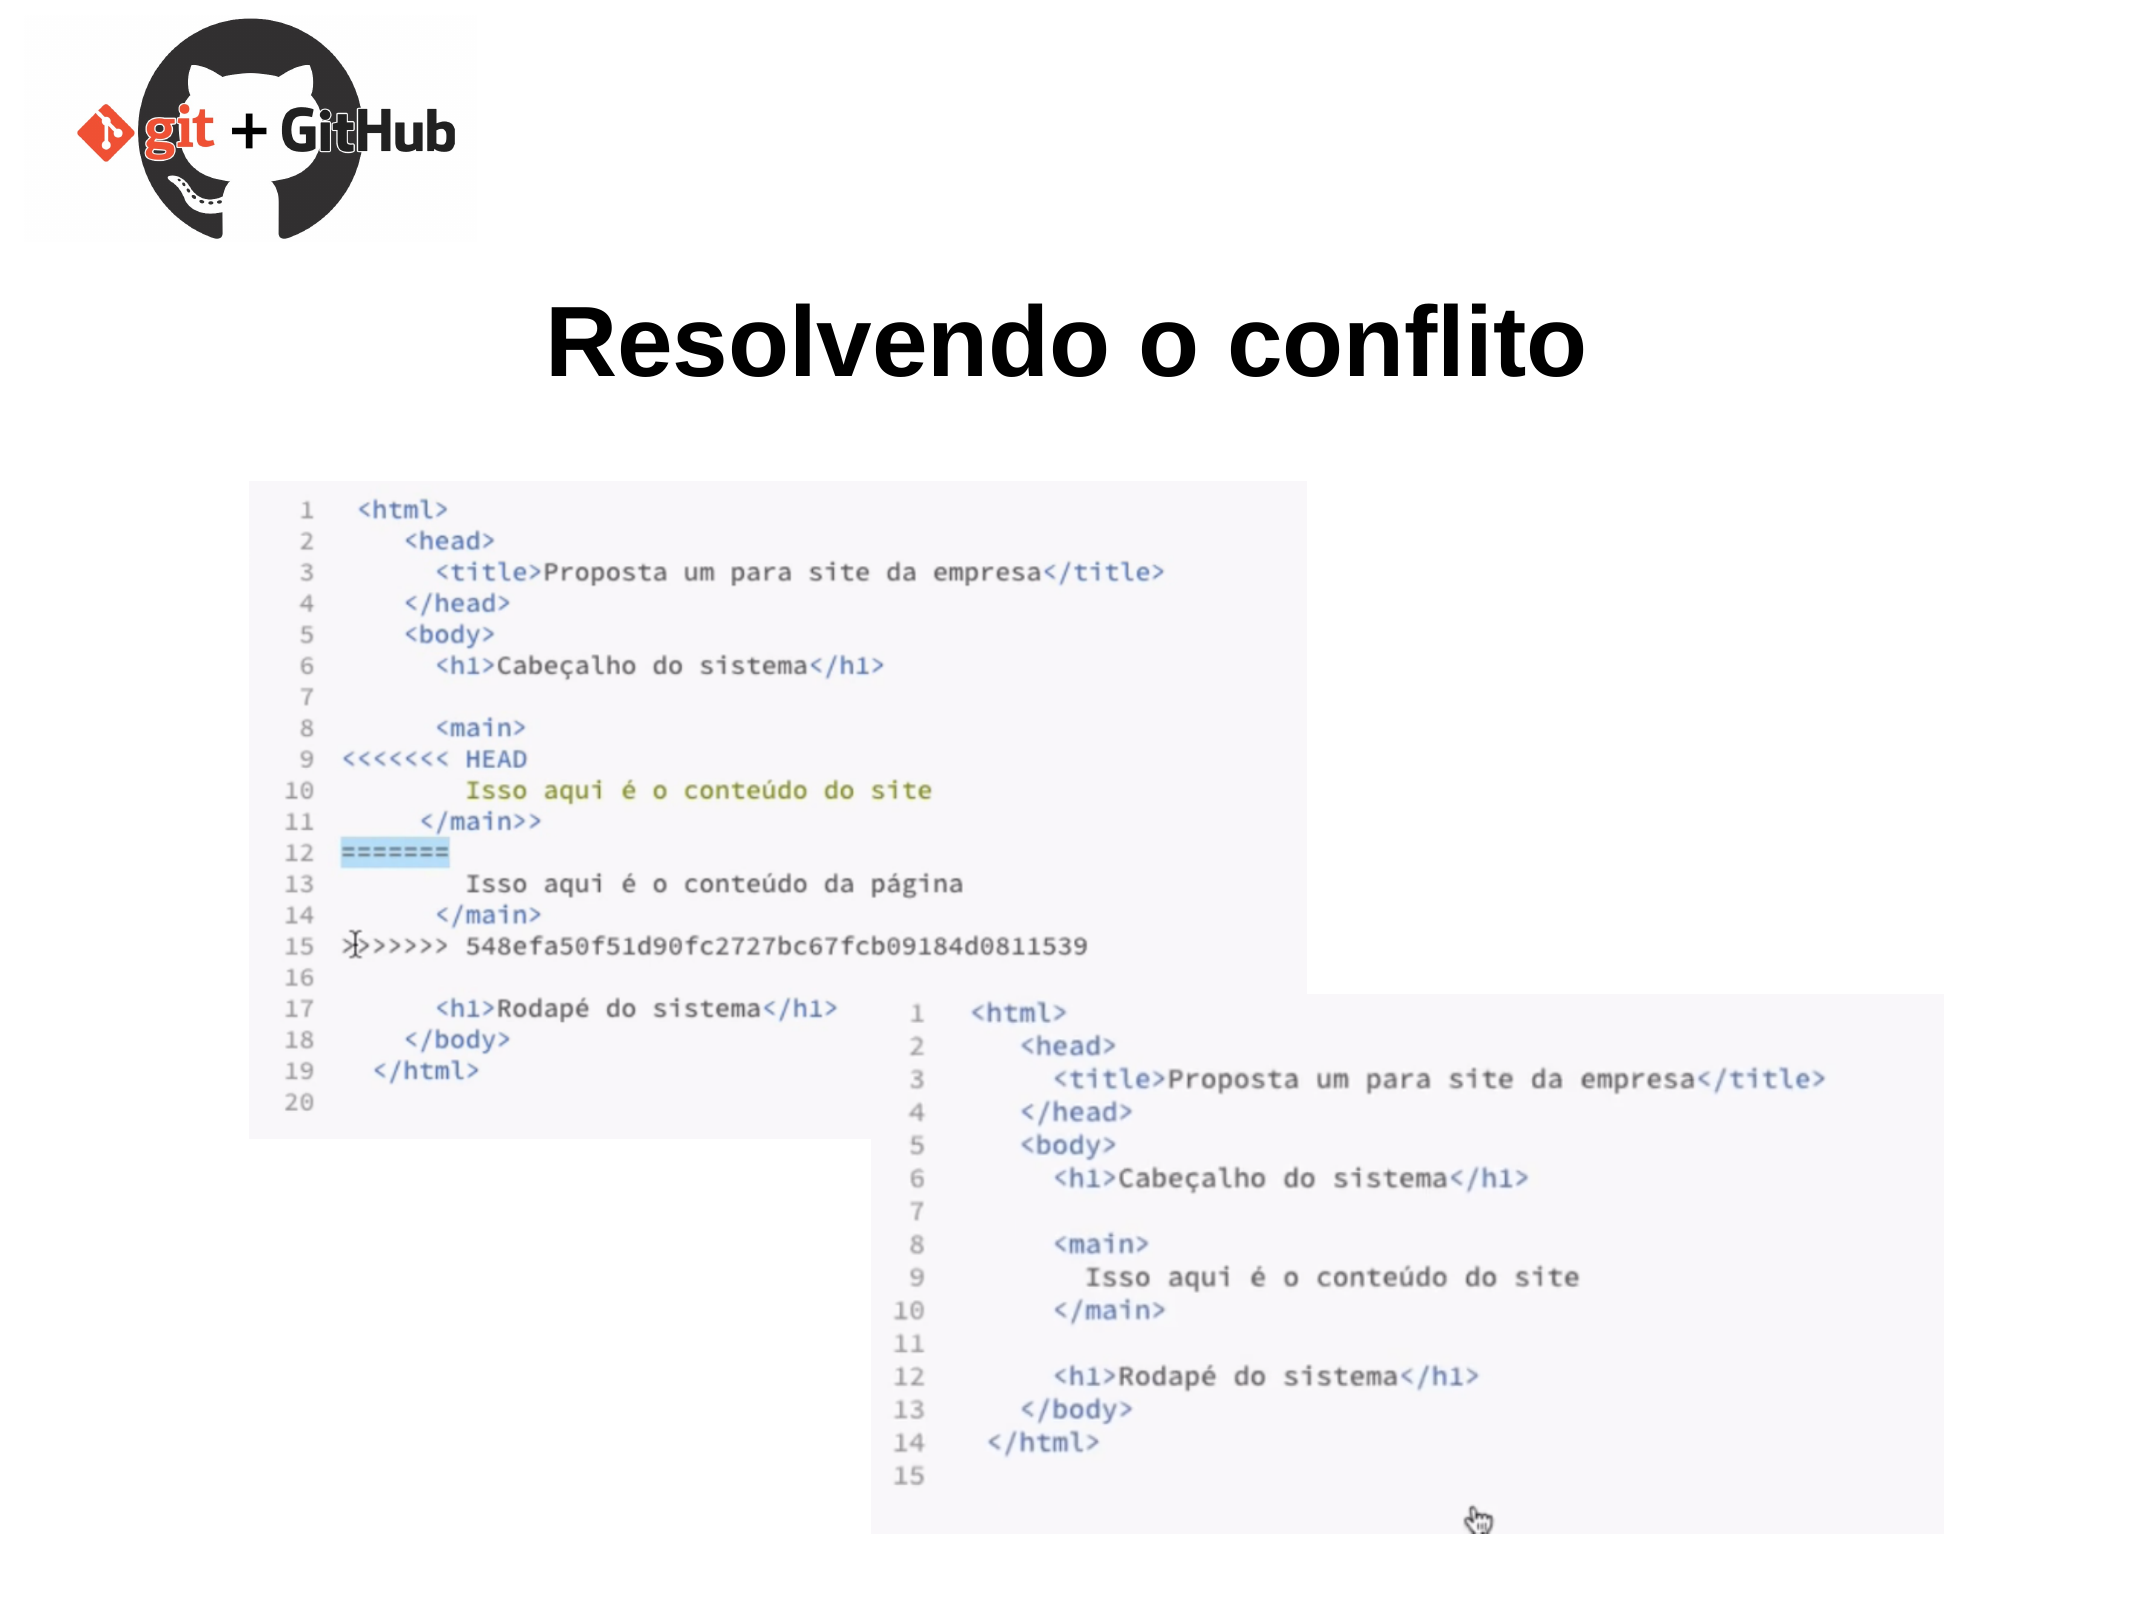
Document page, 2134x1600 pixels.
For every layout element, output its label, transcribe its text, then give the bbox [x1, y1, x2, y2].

picture [24, 14, 477, 242]
picture [249, 481, 1944, 1534]
subtitle Resolvendo o conflito [207, 268, 1926, 455]
